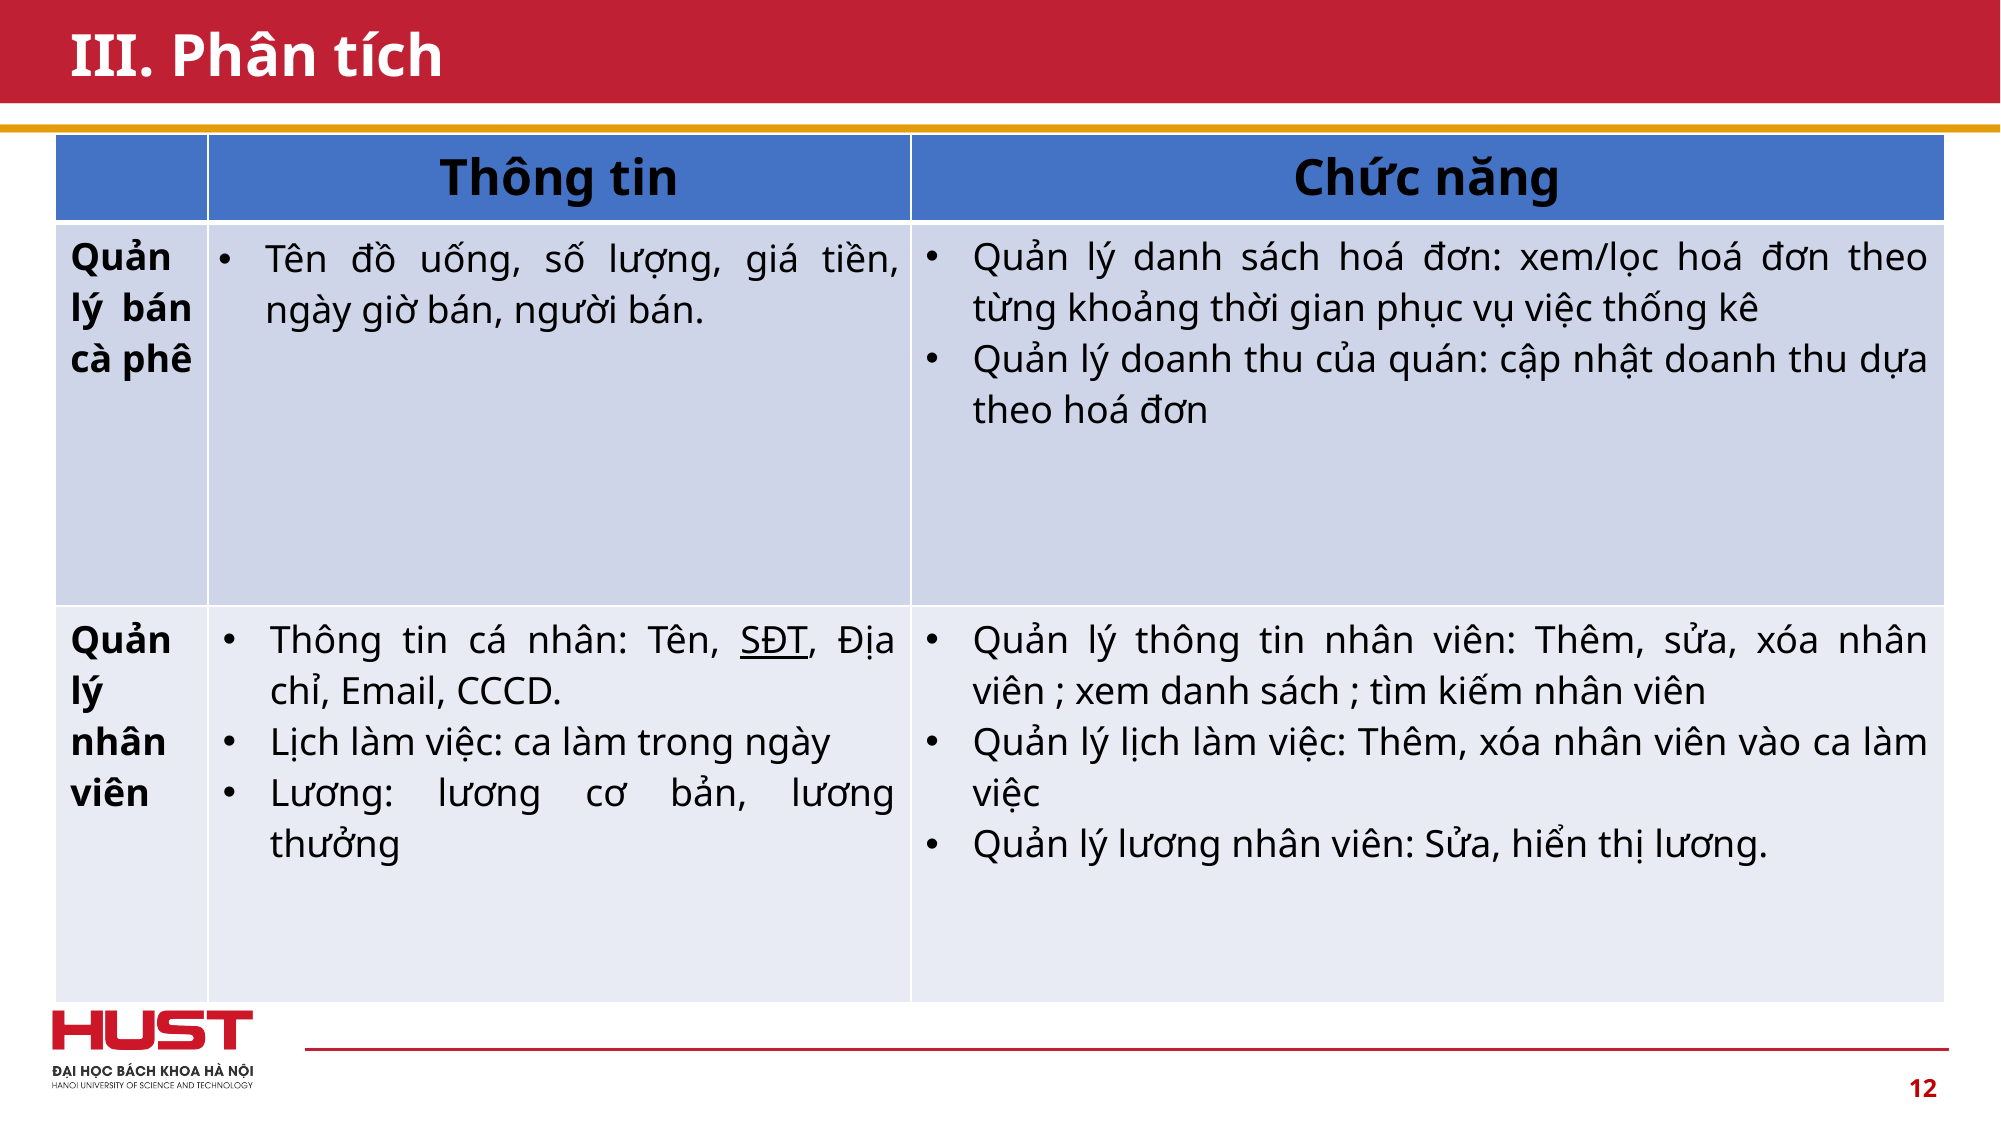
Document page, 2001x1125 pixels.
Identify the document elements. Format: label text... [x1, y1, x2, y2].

slide_number 12 [1502, 1065, 1953, 1125]
title III. Phân tích [55, 18, 1945, 90]
table_cell Quản lý bán cà phê [56, 225, 207, 605]
table_cell Quản lý thông tin nhân viên: Thêm, sửa, xóa nhân viên ; xem danh sách ; tìm kiếm nhân viên Quản lý lịch làm việc: Thêm, xóa nhân viên vào ca làm việc Quản lý lương nhân viên: Sửa, hiển thị lương. [912, 607, 1944, 1002]
table_header Thông tin [209, 135, 910, 220]
table_header [56, 135, 207, 220]
table_cell Quản lý danh sách hoá đơn: xem/lọc hoá đơn theo từng khoảng thời gian phục vụ việc thống kê Quản lý doanh thu của quán: cập nhật doanh thu dựa theo hoá đơn [912, 225, 1944, 605]
table_cell Tên đồ uống, số lượng, giá tiền, ngày giờ bán, người bán. [209, 225, 910, 605]
table_header Chức năng [912, 135, 1944, 220]
picture [0, 0, 2001, 1125]
table_cell Thông tin cá nhân: Tên, SĐT, Địa chỉ, Email, CCCD. Lịch làm việc: ca làm trong ngày Lương: lương cơ bản, lương thưởng [209, 607, 910, 1002]
table_cell Quản lý nhân viên [56, 607, 207, 1002]
